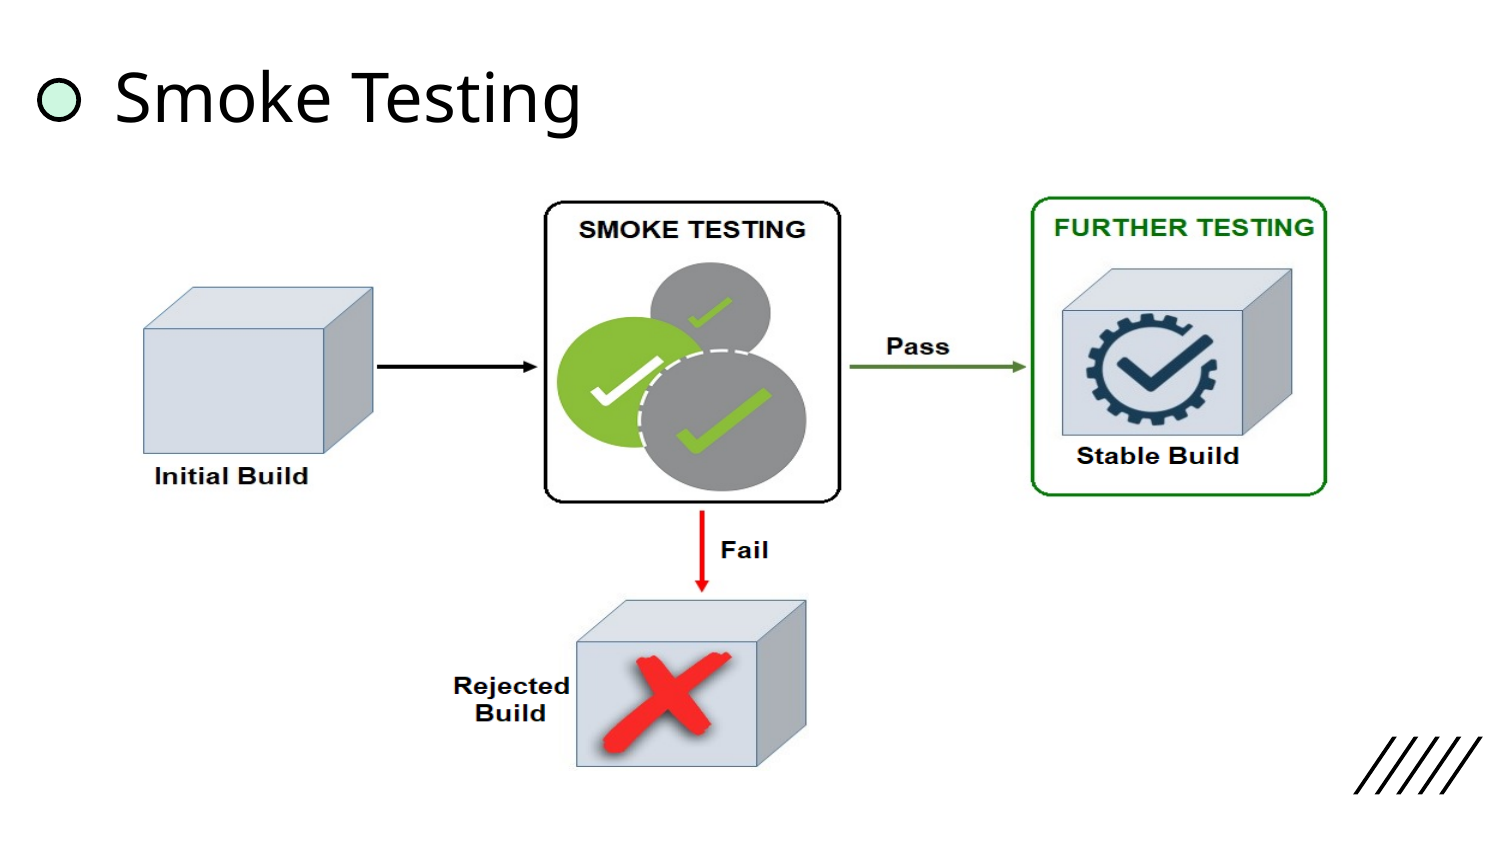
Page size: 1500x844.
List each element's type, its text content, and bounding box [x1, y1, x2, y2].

title Smoke Testing [103, 44, 1397, 157]
picture [118, 155, 1345, 772]
